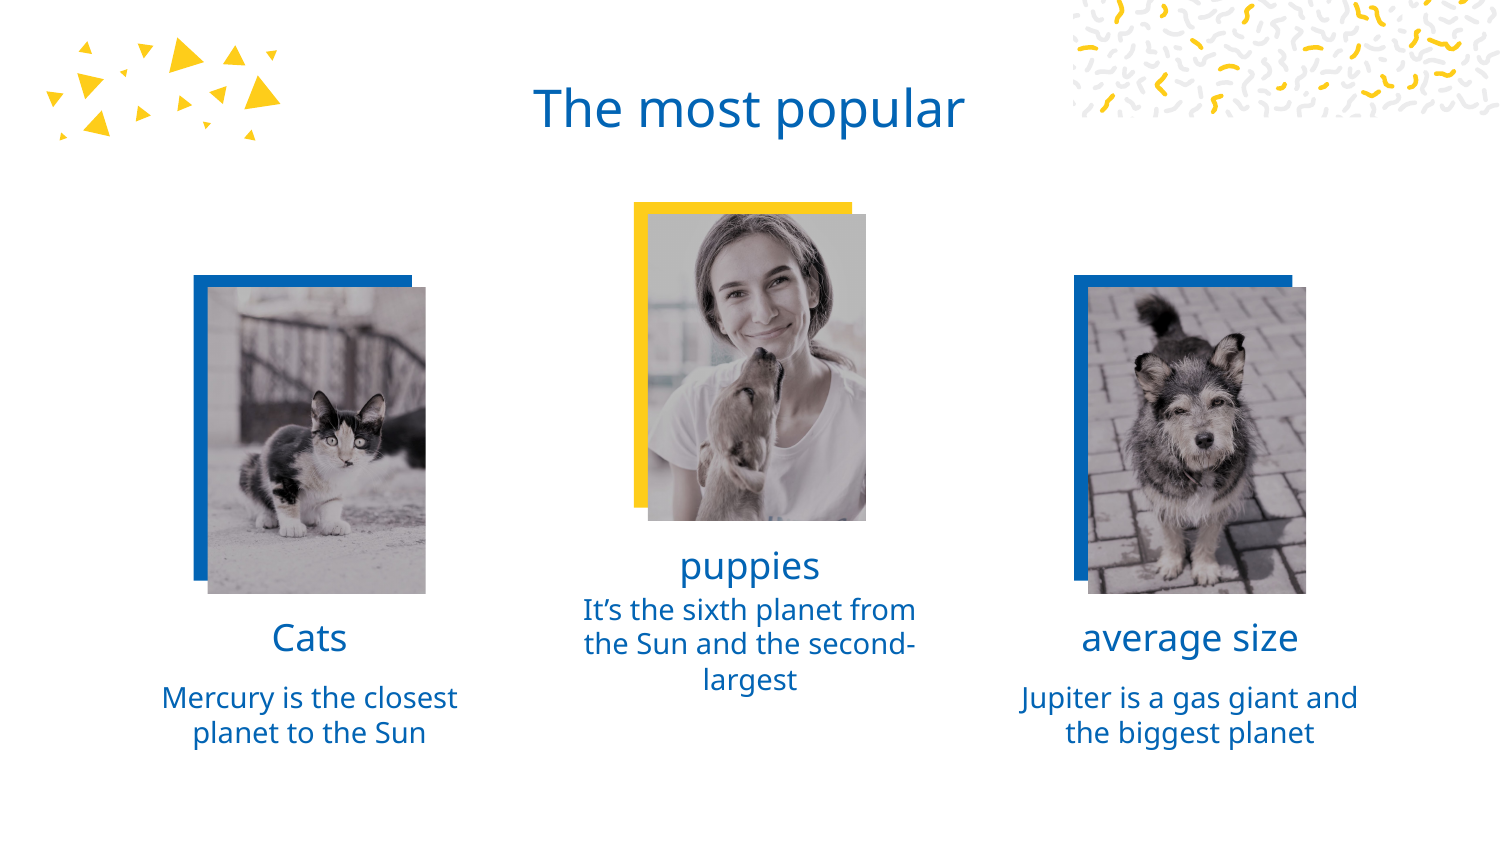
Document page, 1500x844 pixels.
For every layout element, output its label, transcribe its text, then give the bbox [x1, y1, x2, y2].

picture [207, 287, 426, 594]
subtitle It’s the sixth planet from the Sun and the second-largest [558, 607, 942, 679]
text_box [1074, 275, 1293, 581]
subtitle Mercury is the closest planet to the Sun [118, 678, 502, 750]
text_box [633, 202, 853, 508]
title The most popular [118, 60, 1382, 155]
picture [1087, 287, 1307, 594]
title average size [998, 593, 1382, 678]
title Cats [118, 593, 502, 678]
title puppies [558, 521, 942, 607]
subtitle Jupiter is a gas giant and the biggest planet [998, 678, 1382, 750]
text_box [193, 275, 412, 581]
picture [647, 214, 867, 521]
